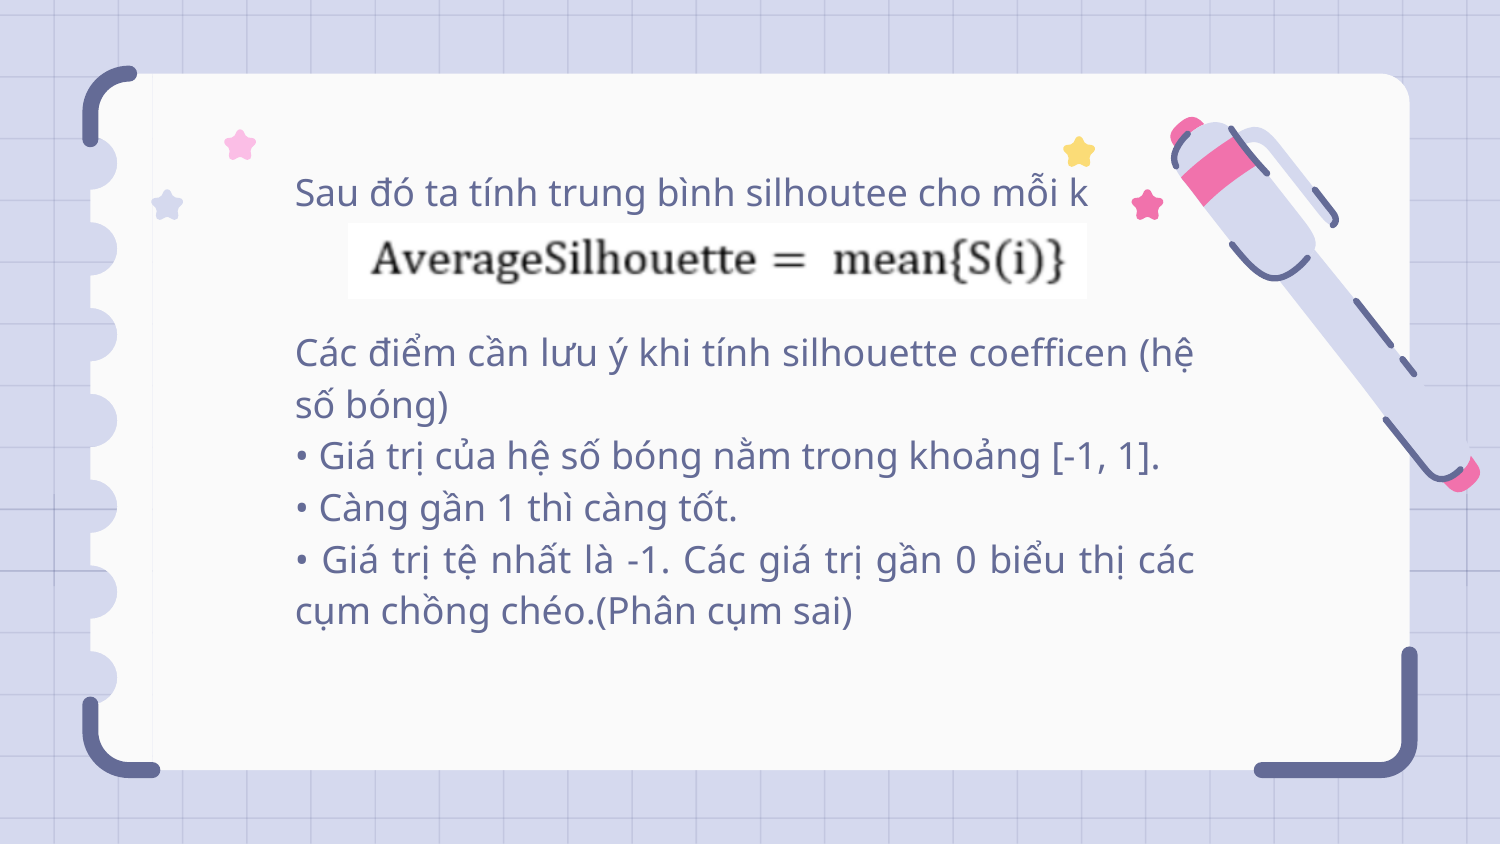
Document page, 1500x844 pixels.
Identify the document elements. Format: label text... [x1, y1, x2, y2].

subtitle Sau đó ta tính trung bình silhoutee cho mỗi k [279, 147, 1147, 258]
text_box Các điểm cần lưu ý khi tính silhouette coefficen (hệ số bóng) • Giá trị của hệ số bóng nằm trong khoảng [-1, 1]. • Càng gần 1 thì càng tốt. • Giá trị tệ nhất là -1. Các giá trị gần 0 biểu thị các cụm chồng chéo.(Phân cụm sai) [279, 307, 1211, 673]
text_box [224, 129, 256, 160]
text_box [1131, 189, 1164, 220]
text_box [1063, 136, 1095, 167]
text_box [1217, 86, 1429, 525]
text_box [151, 189, 183, 220]
picture [348, 222, 1087, 299]
